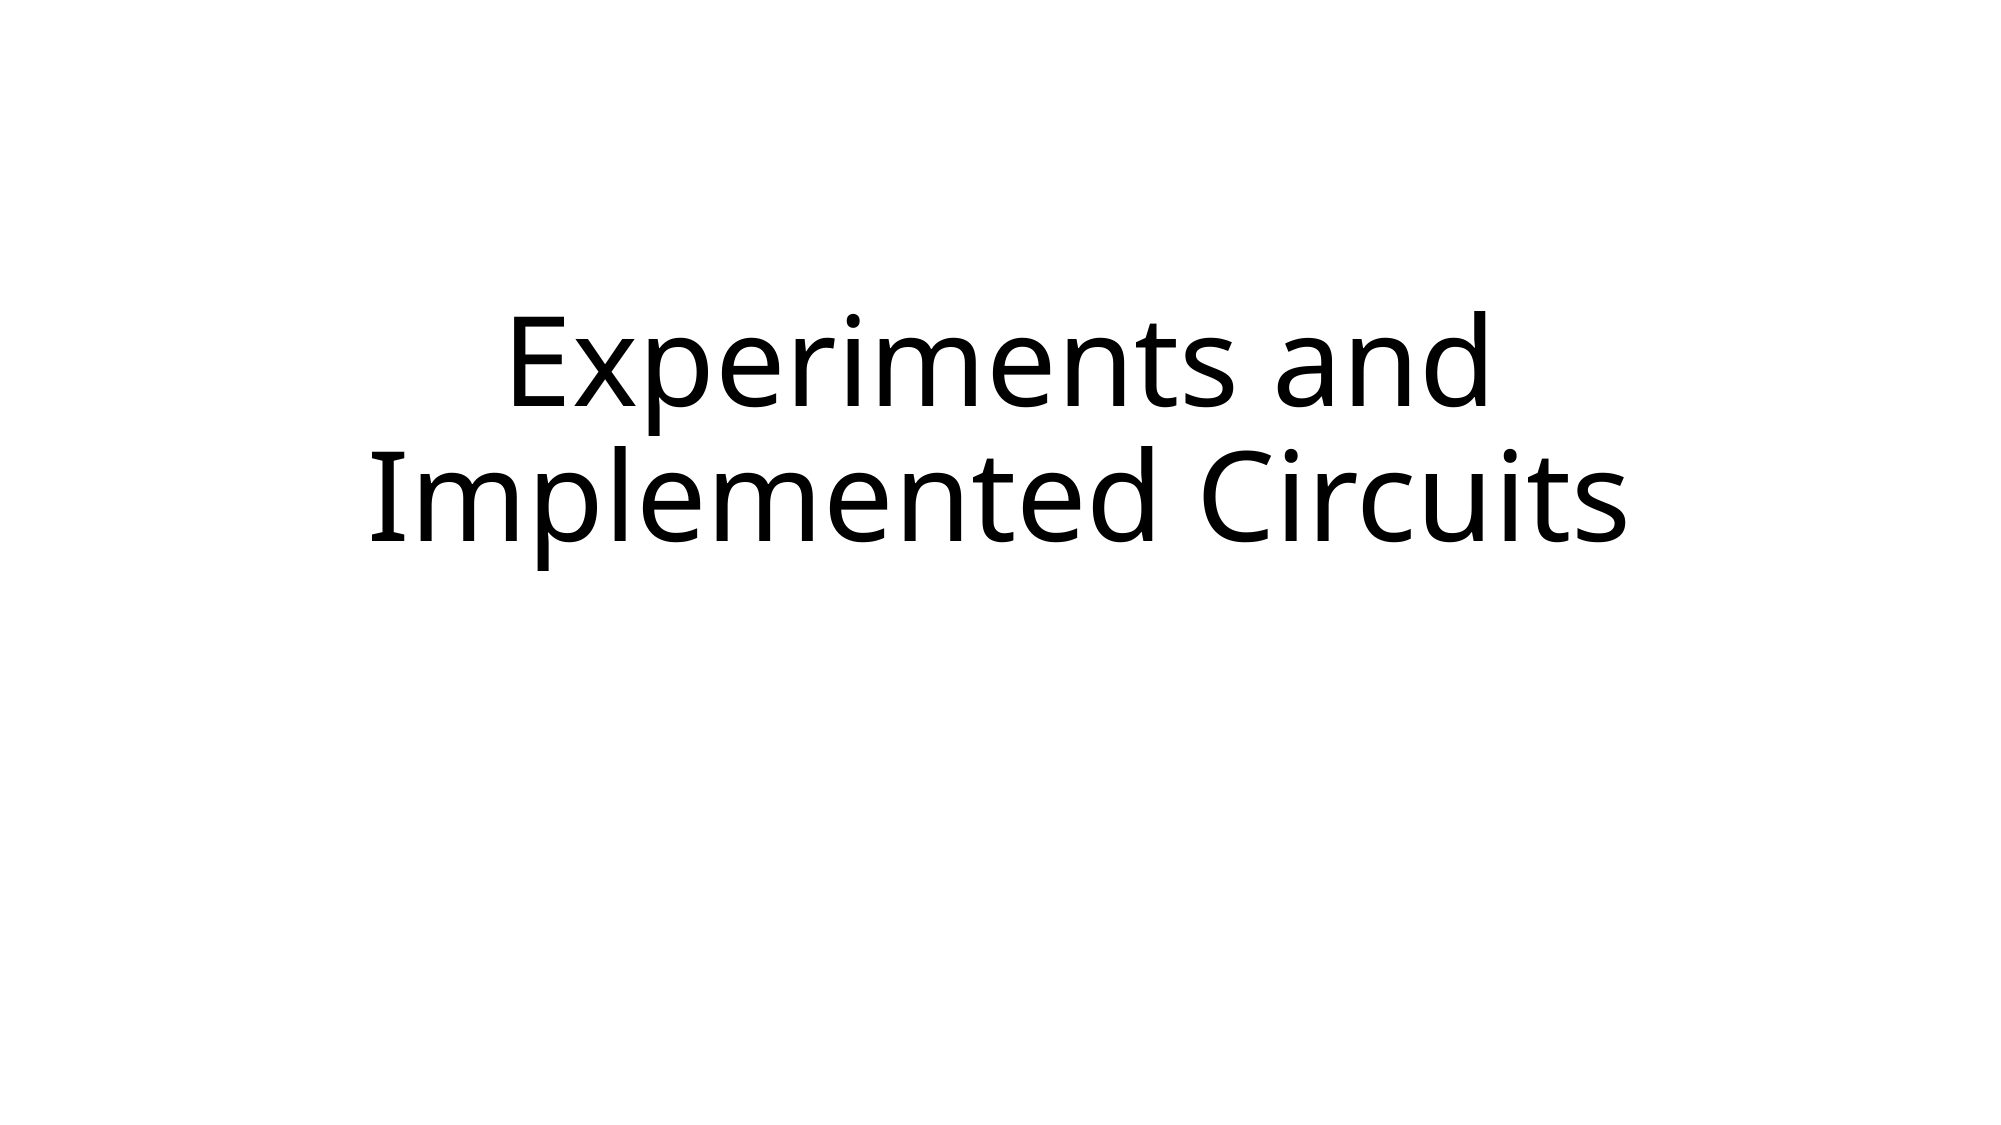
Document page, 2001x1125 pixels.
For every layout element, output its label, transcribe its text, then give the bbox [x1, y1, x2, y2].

title Experiments and Implemented Circuits [249, 184, 1750, 576]
